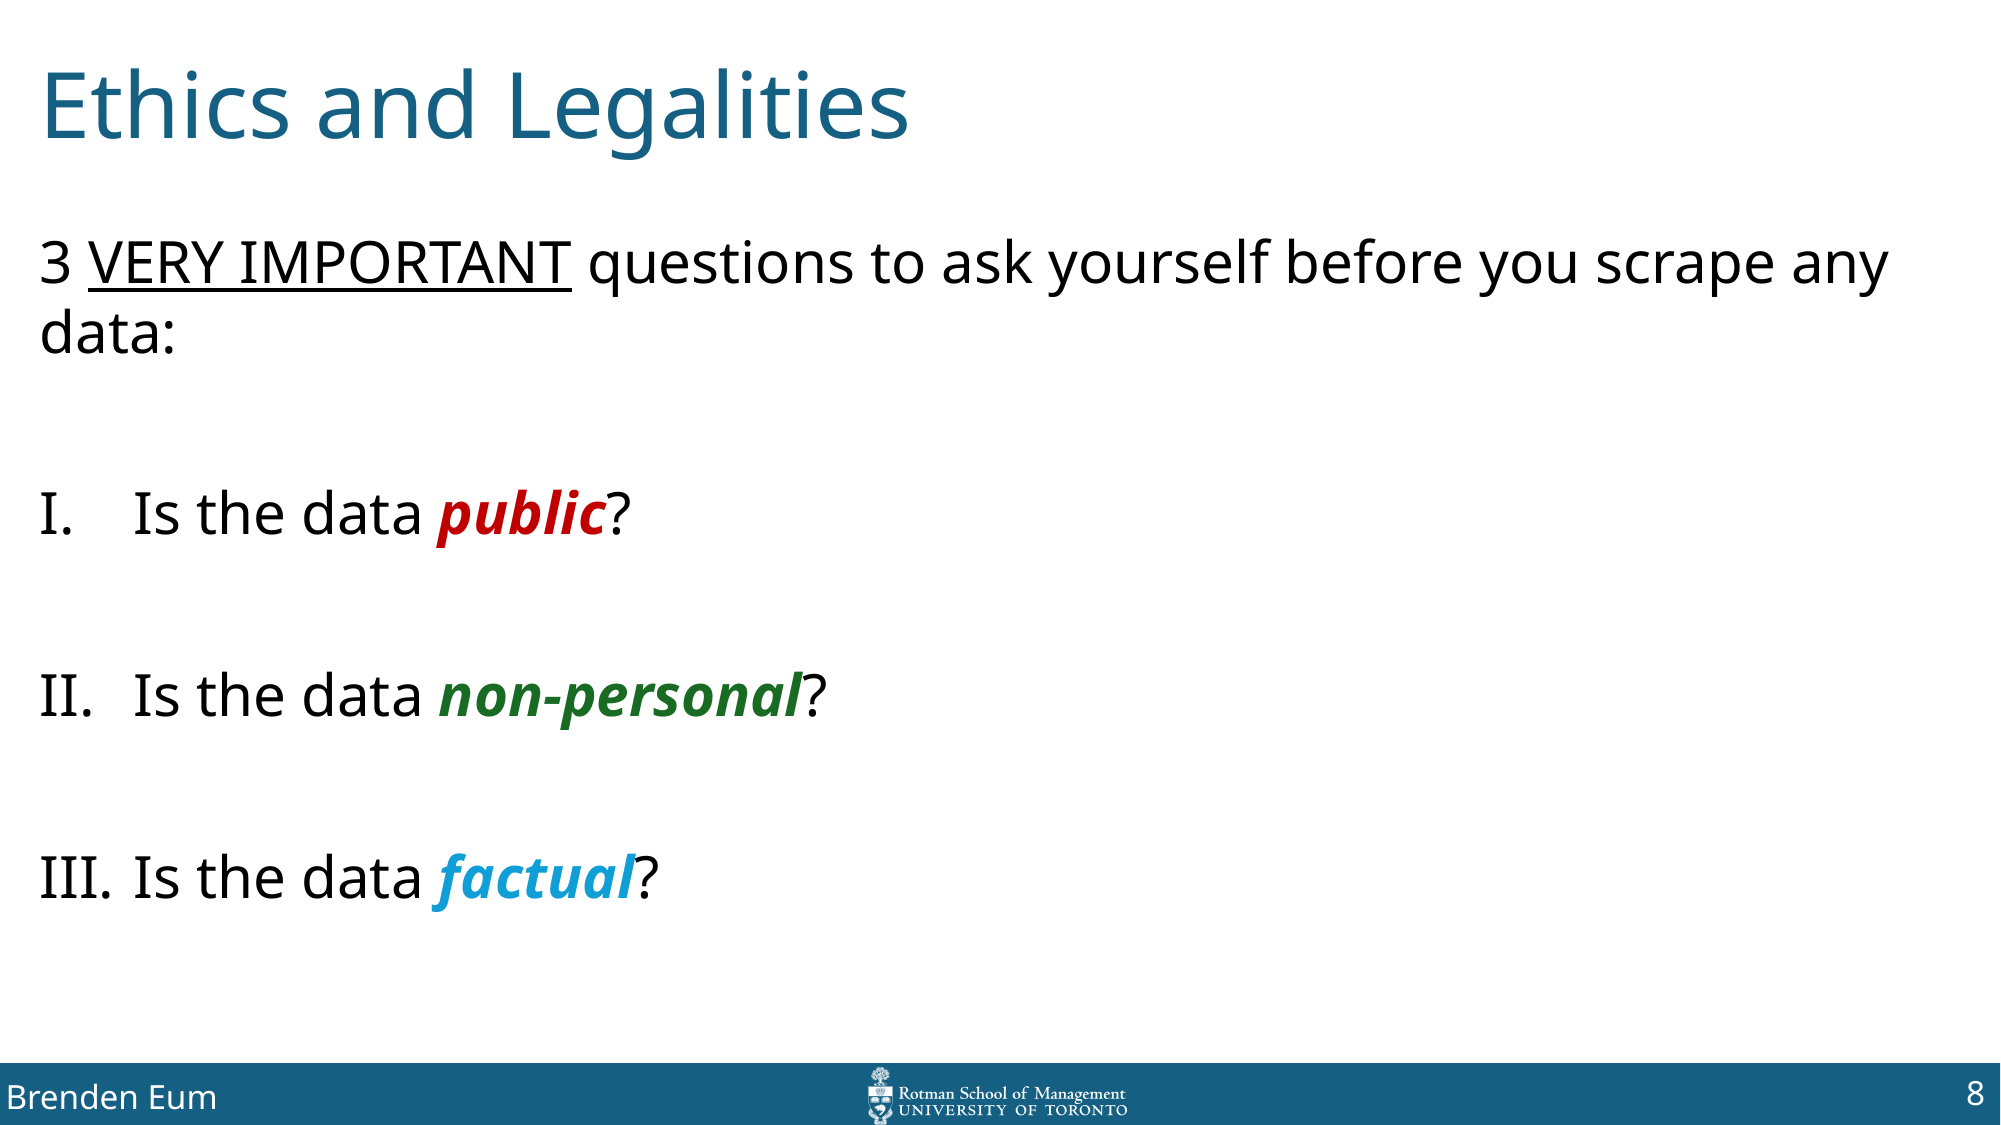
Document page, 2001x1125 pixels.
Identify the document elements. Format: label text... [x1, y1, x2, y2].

picture [865, 1063, 1135, 1125]
title Ethics and Legalities [24, 0, 1975, 217]
list 3 VERY IMPORTANT questions to ask yourself before you scrape any data: Is the data public? Is the data non-personal? Is the data factual? [24, 217, 1975, 1063]
slide_number 8 [1776, 1065, 2000, 1125]
